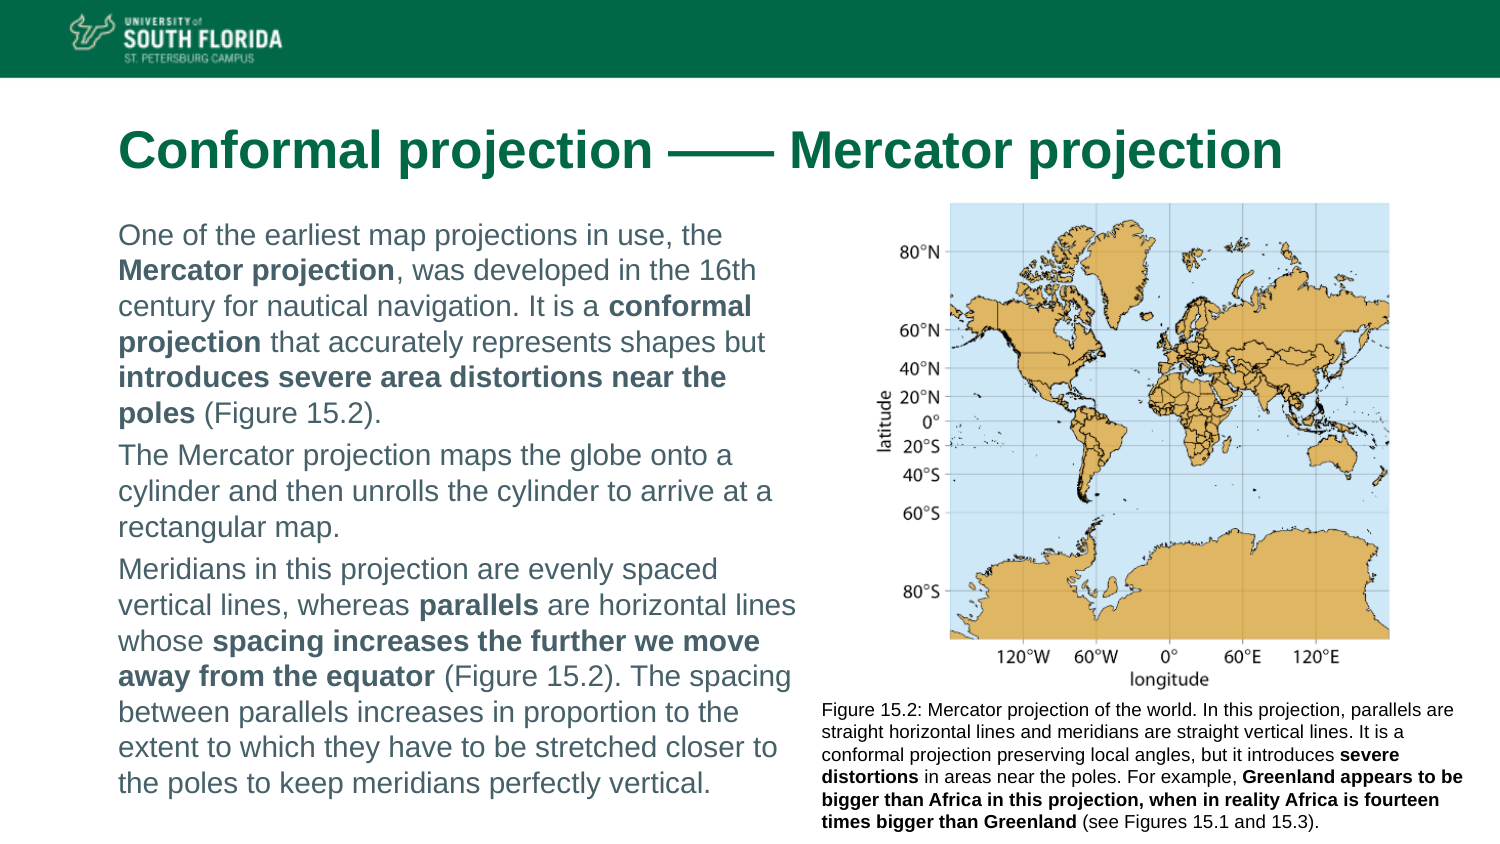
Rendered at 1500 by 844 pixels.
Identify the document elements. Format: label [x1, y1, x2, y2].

text_box [806, 189, 1500, 842]
picture [0, 0, 1500, 844]
